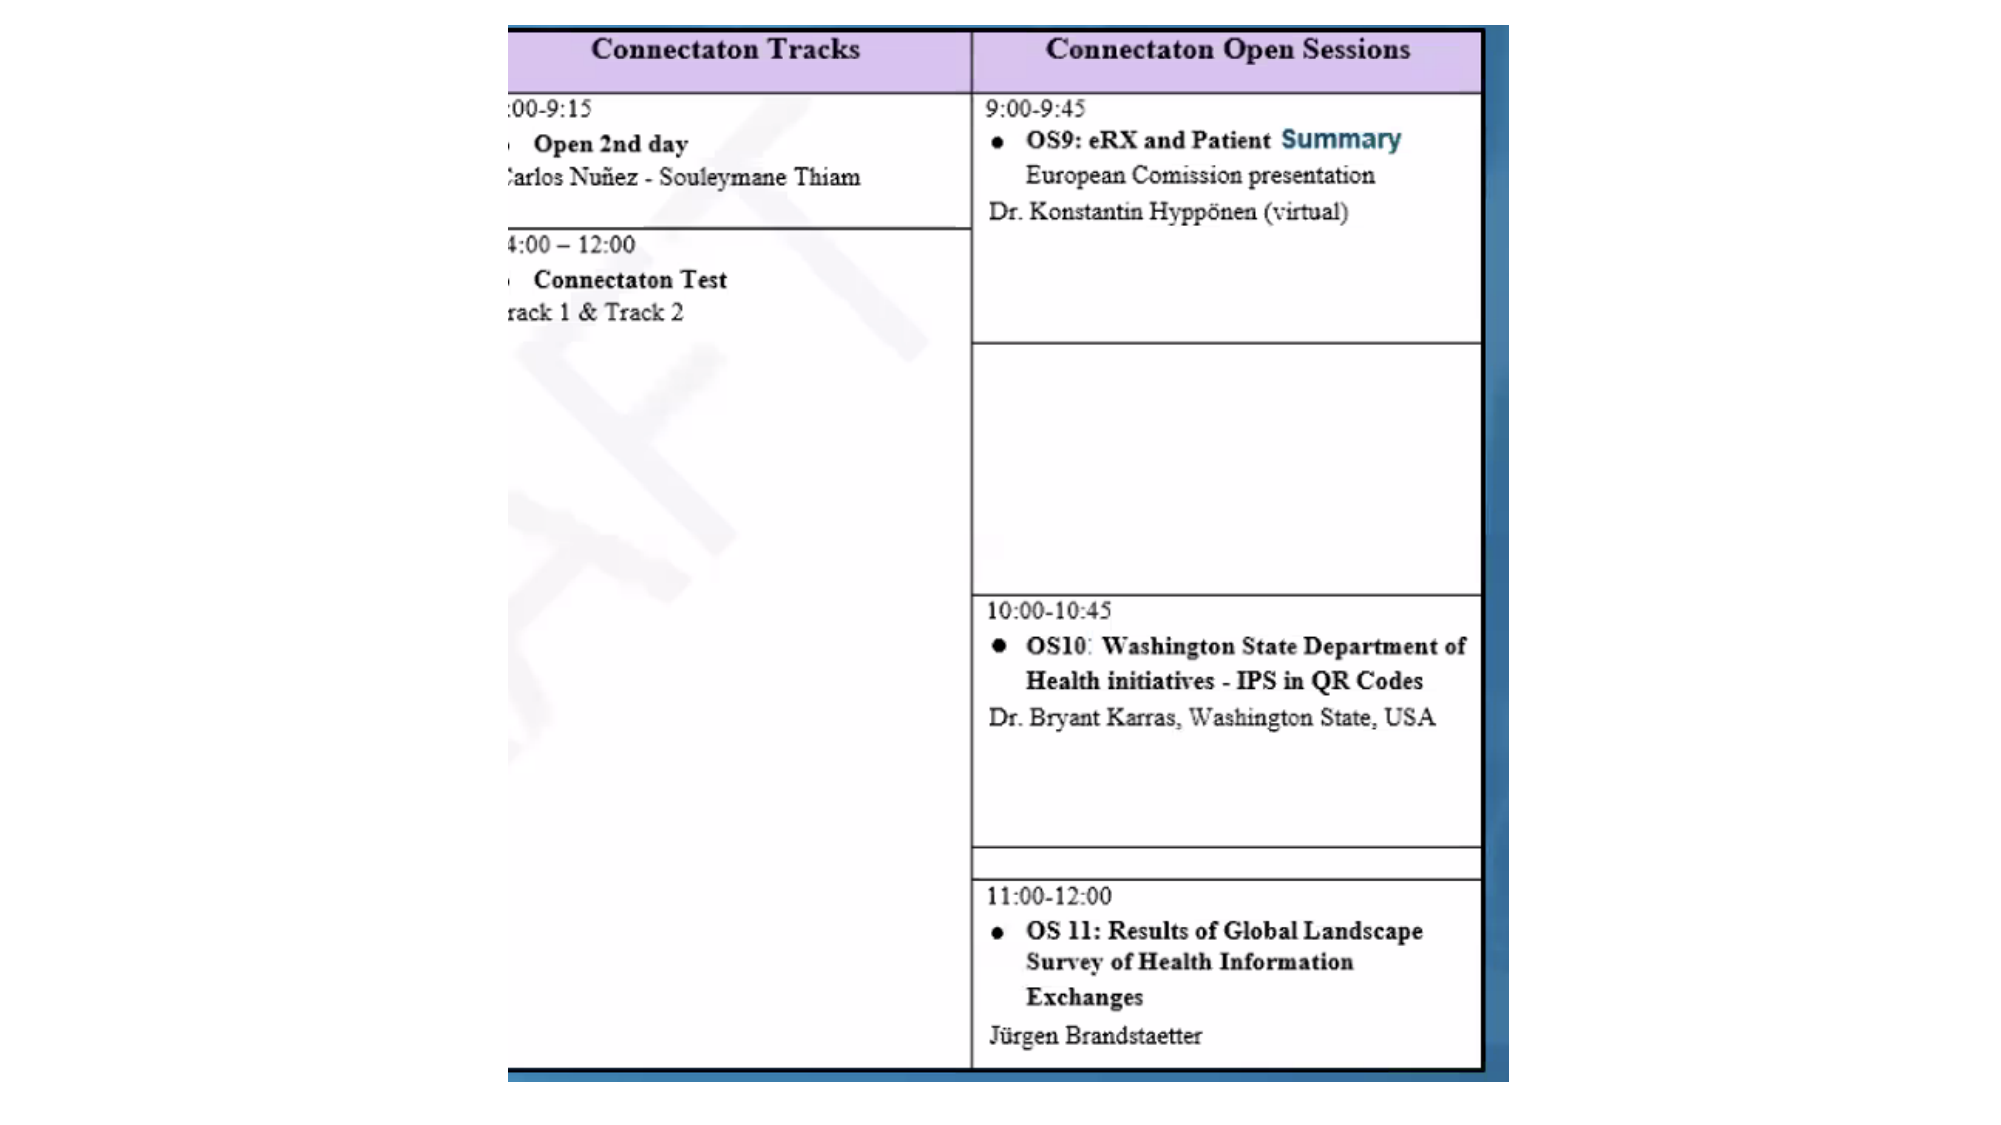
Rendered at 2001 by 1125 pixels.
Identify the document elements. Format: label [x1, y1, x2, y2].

picture [507, 24, 1510, 1083]
